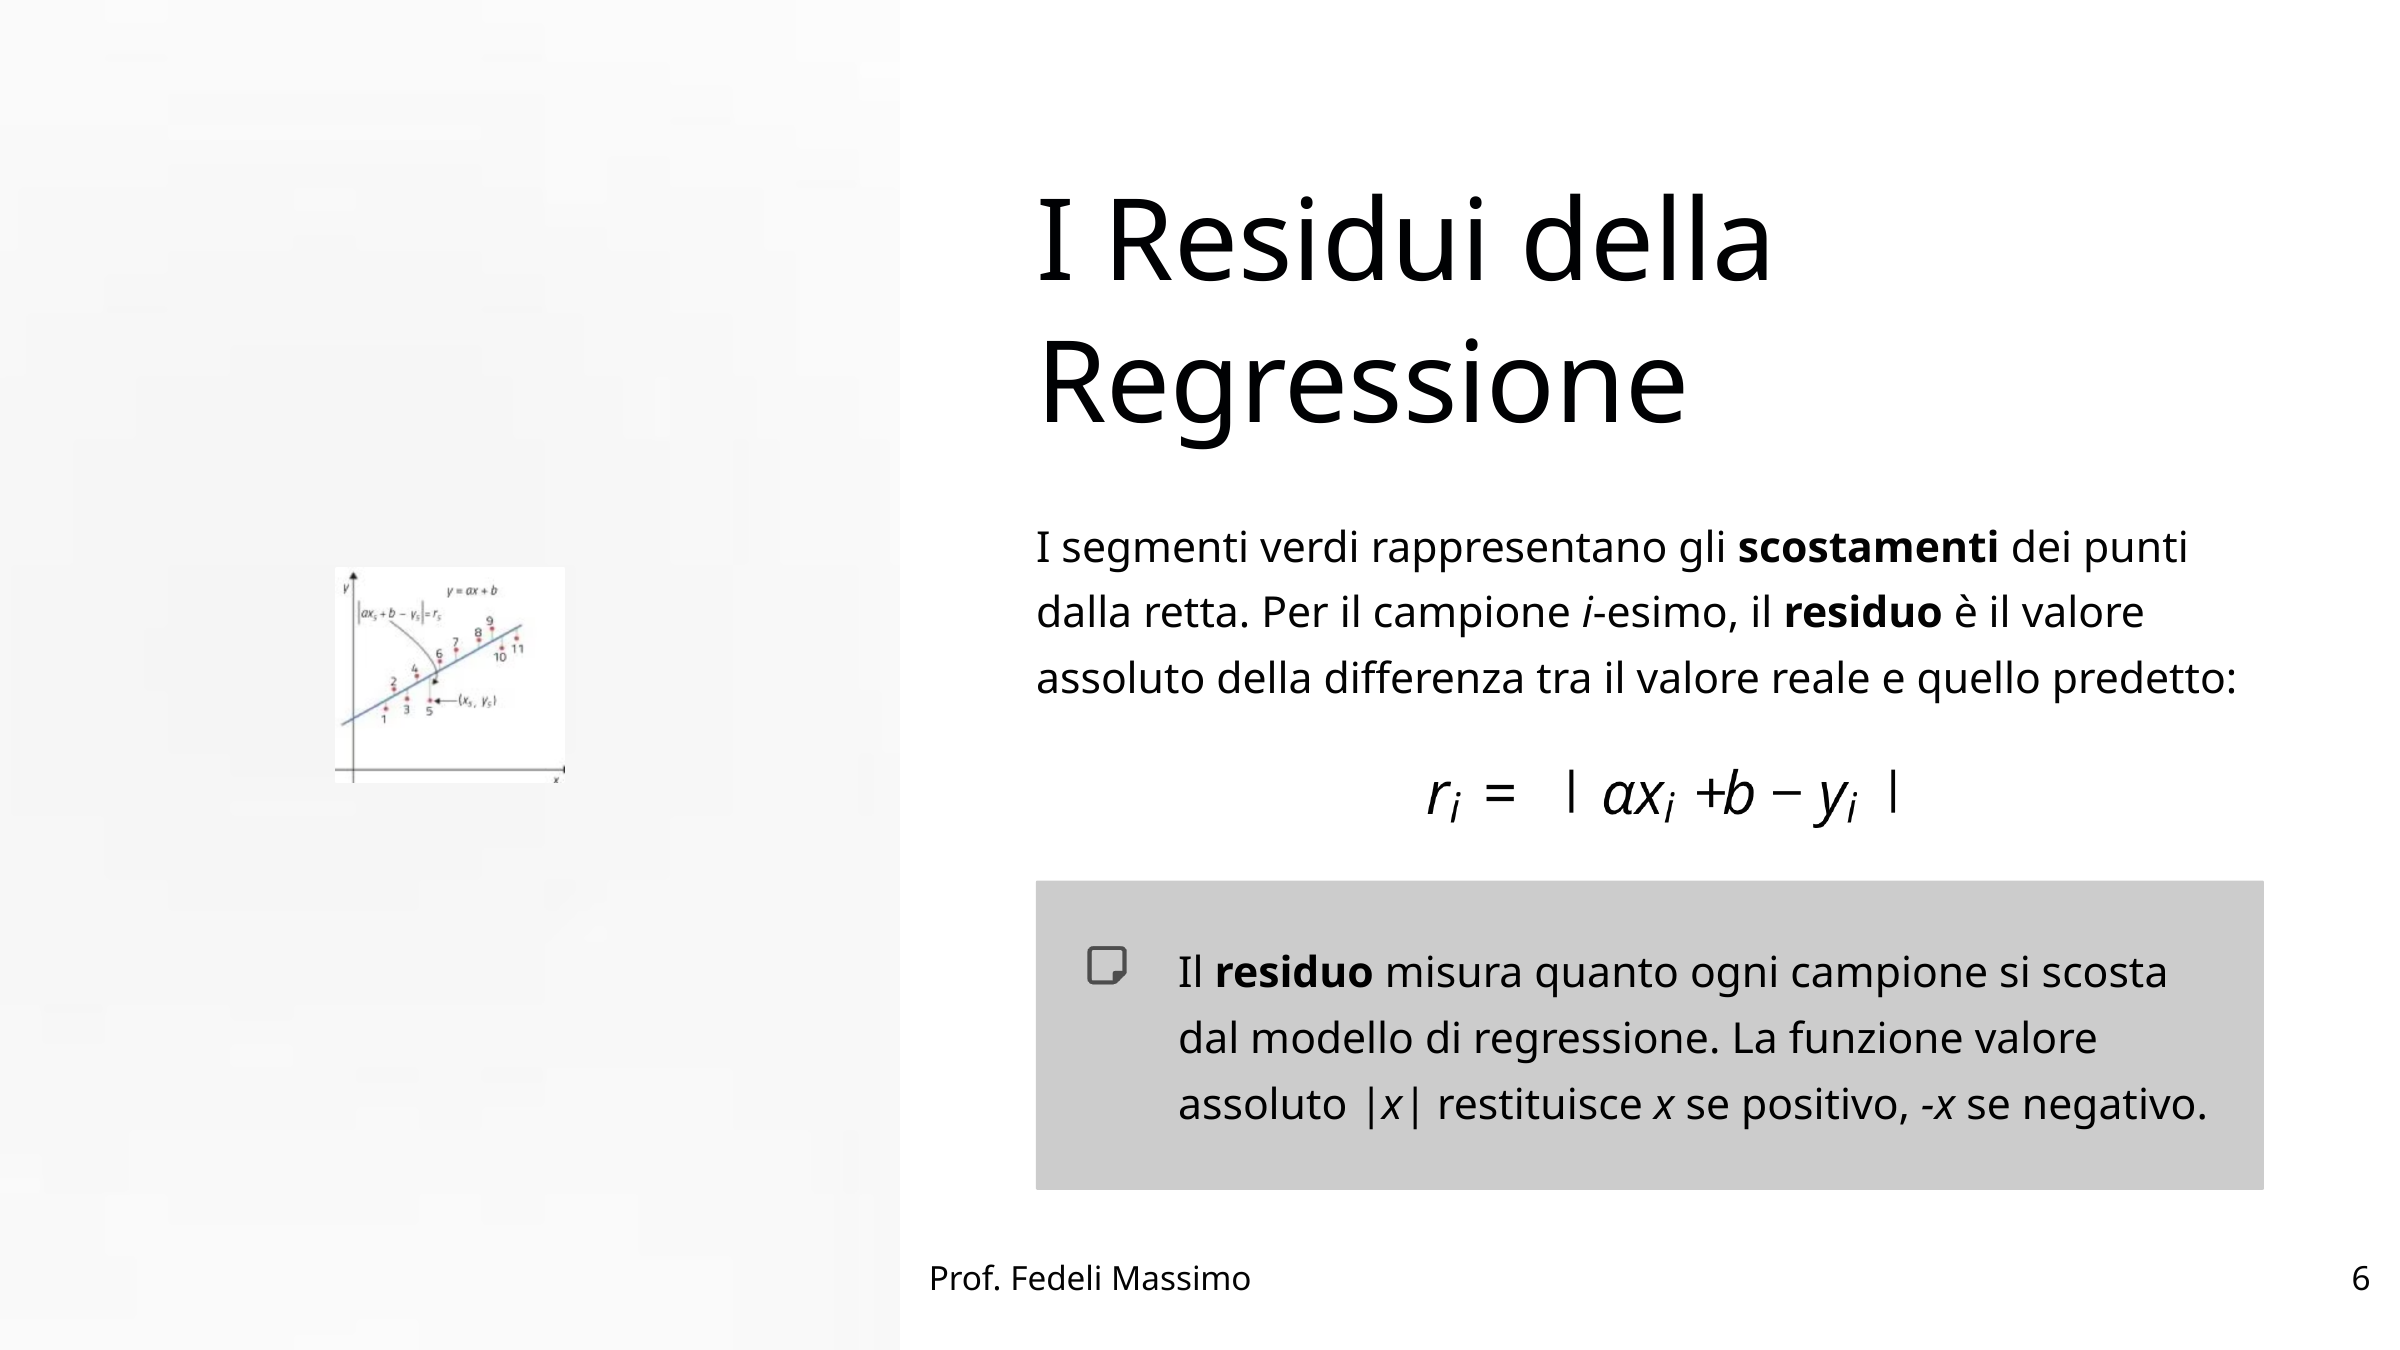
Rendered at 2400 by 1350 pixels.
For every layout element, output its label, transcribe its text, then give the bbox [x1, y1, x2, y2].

text_box Il residuo misura quanto ogni campione si scosta dal modello di regressione. La funzione valore assoluto |x| restituisce x se positivo, -x se negativo. [1178, 930, 2221, 1133]
text_box 6 [2312, 1246, 2371, 1299]
text_box Prof. Fedeli Massimo [929, 1246, 1263, 1299]
picture [1035, 755, 2264, 831]
text_box [1035, 880, 2264, 1190]
picture [1079, 943, 1135, 987]
text_box I segmenti verdi rappresentano gli scostamenti dei punti dalla retta. Per il campione i-esimo, il residuo è il valore assoluto della differenza tra il valore reale e quello predetto: [1035, 505, 2264, 706]
picture [0, 0, 900, 1350]
text_box I Residui della Regressione [1035, 160, 2264, 447]
